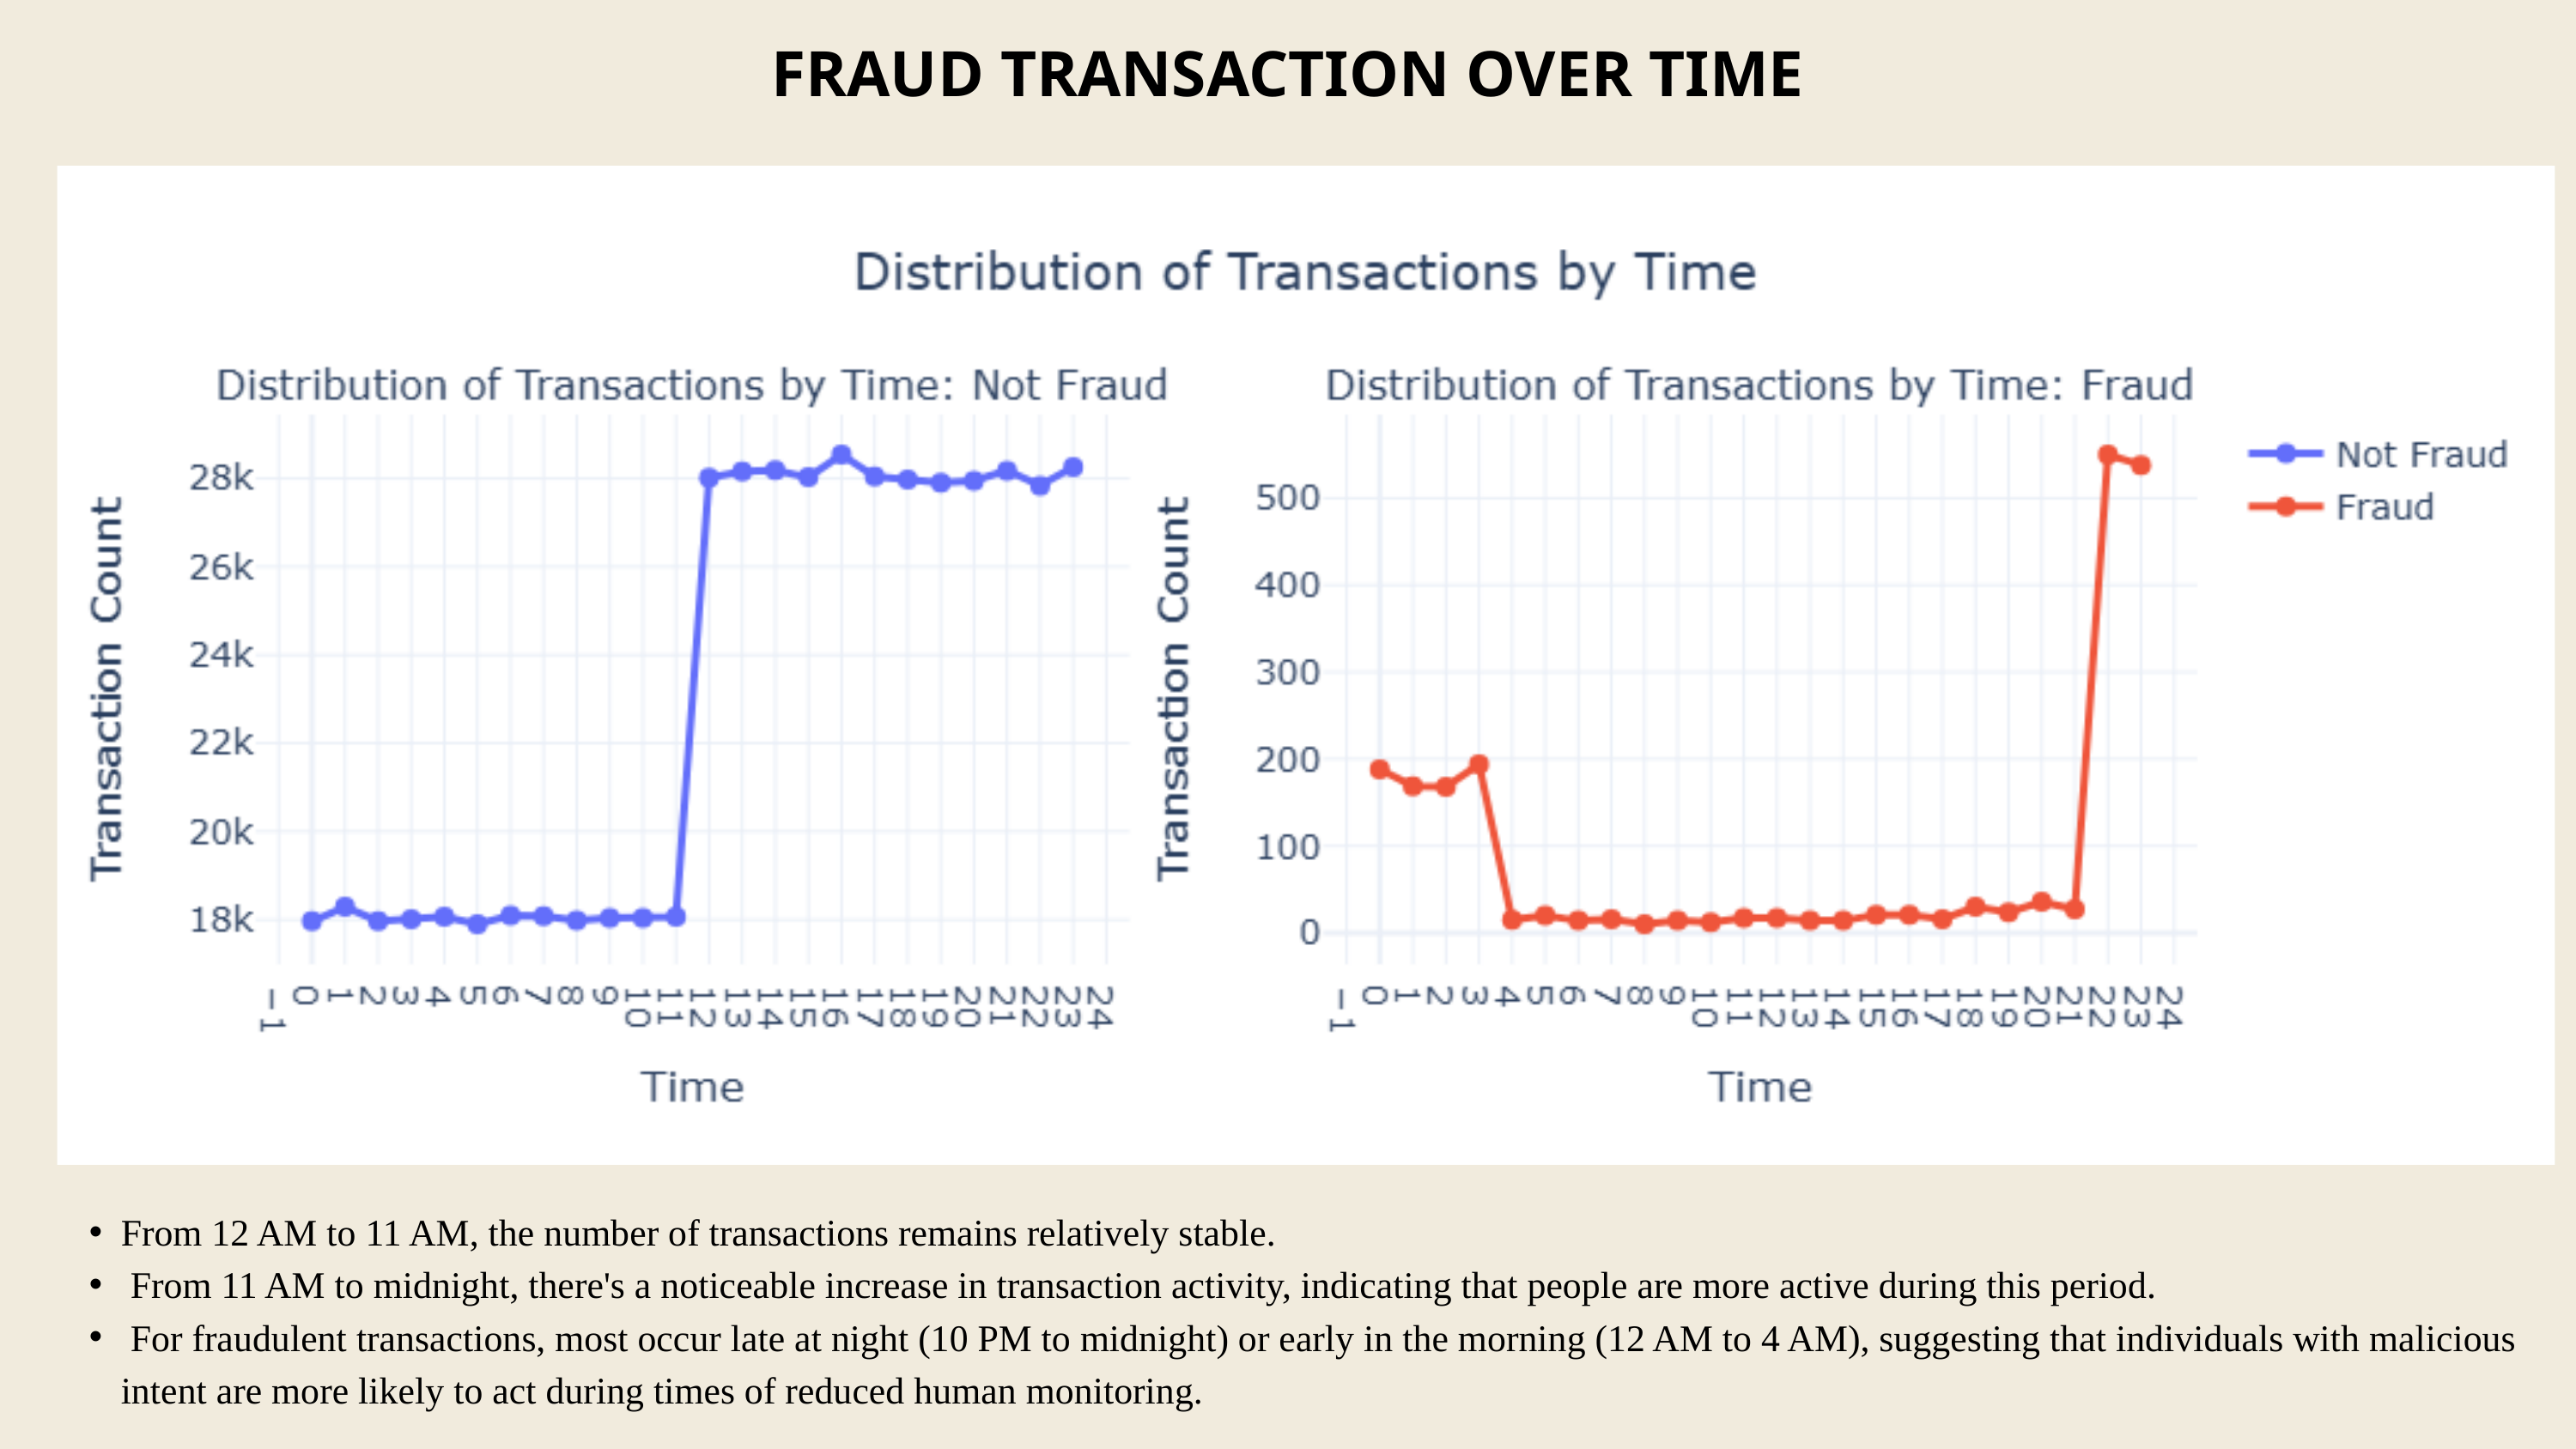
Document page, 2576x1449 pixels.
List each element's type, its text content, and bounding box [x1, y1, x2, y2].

text_box From 12 AM to 11 AM, the number of transactions remains relatively stable. From 11 AM to midnight, there's a noticeable increase in transaction activity, indicating that people are more active during this period. For fraudulent transactions, most occur late at night (10 PM to midnight) or early in the morning (12 AM to 4 AM), suggesting that individuals with malicious intent are more likely to act during times of reduced human monitoring. [57, 1201, 2576, 1412]
text_box [57, 166, 2555, 1165]
text_box FRAUD TRANSACTION OVER TIME [369, 52, 2207, 109]
